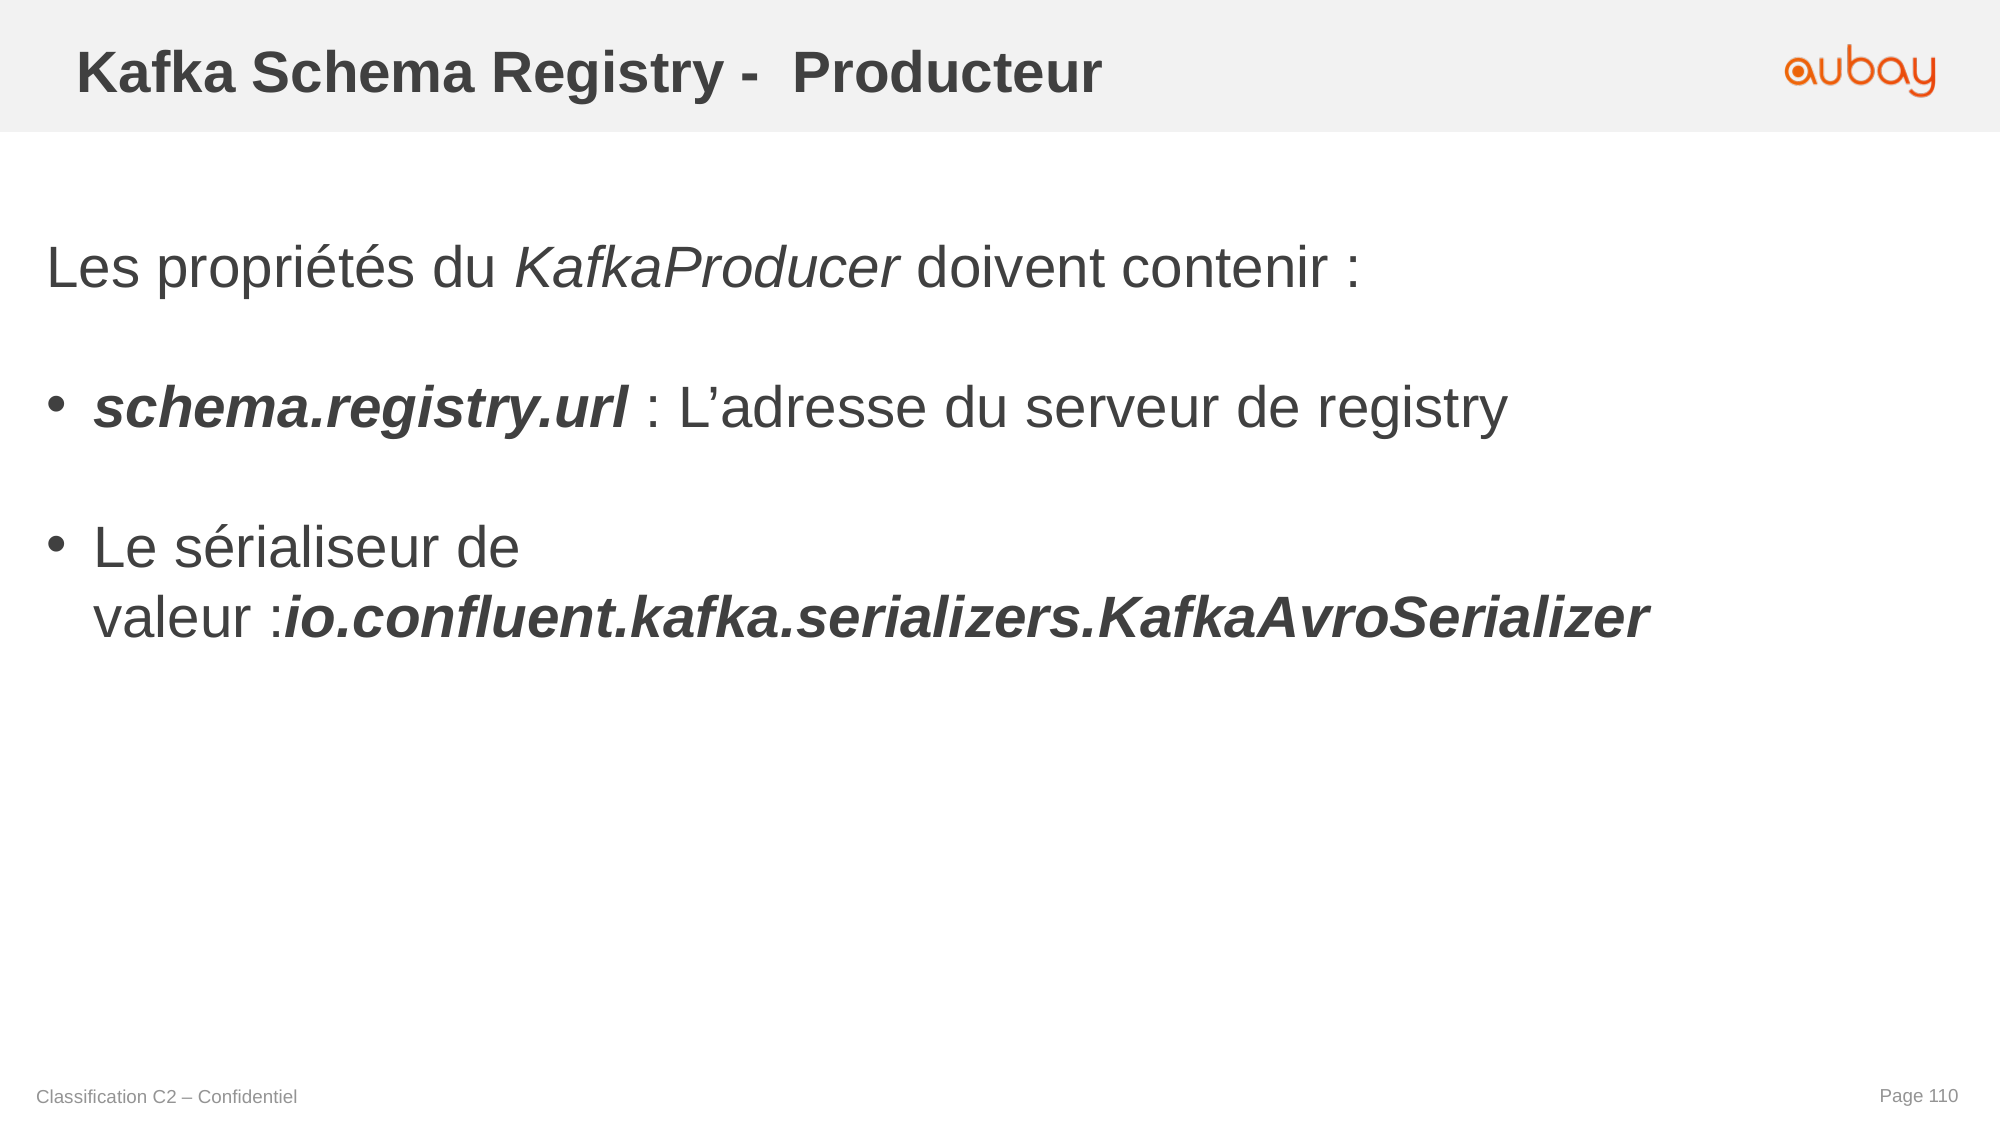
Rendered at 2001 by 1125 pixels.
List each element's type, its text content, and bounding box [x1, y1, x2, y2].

list Kafka Schema Registry - Producteur [61, 33, 1720, 115]
picture [1781, 26, 1939, 116]
text_box Les propriétés du KafkaProducer doivent contenir : schema.registry.url : L’adresse du serveur de registry Le sérialiseur de valeur :io.confluent.kafka.serializers.KafkaAvroSerializer [31, 151, 1689, 1125]
